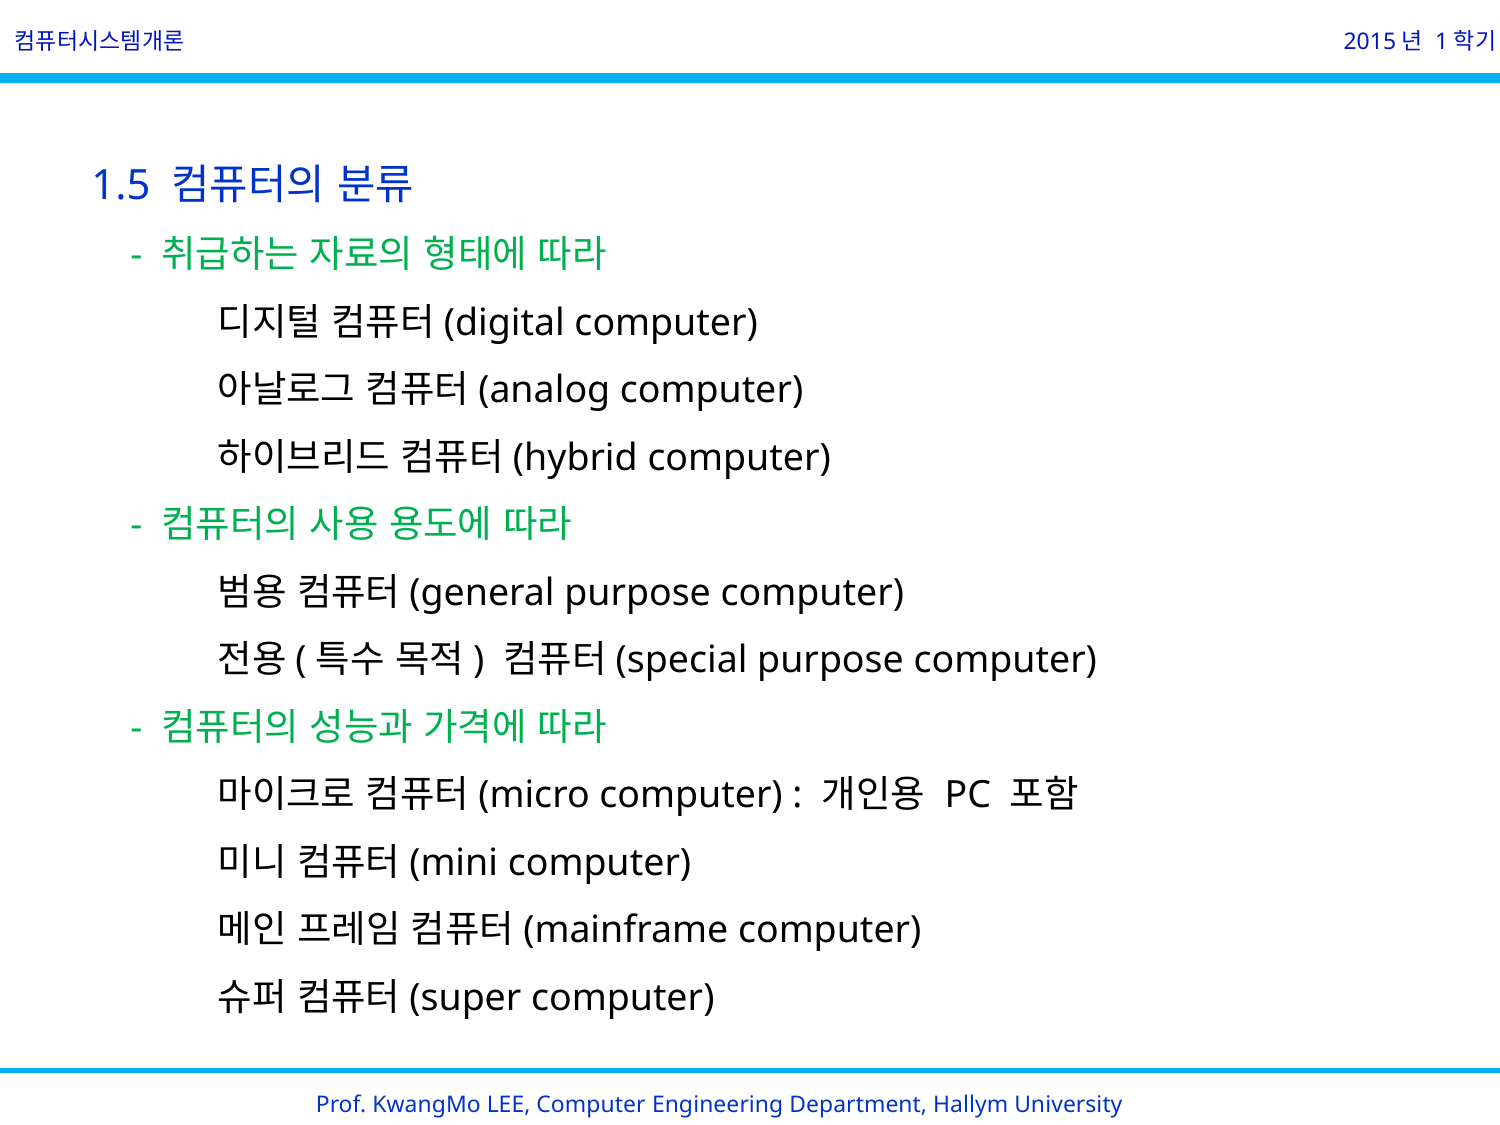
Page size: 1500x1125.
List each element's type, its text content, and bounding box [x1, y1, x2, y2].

text_box 1.5 컴퓨터의 분류 - 취급하는 자료의 형태에 따라 디지털 컴퓨터(digital computer) 아날로그 컴퓨터(analog computer) 하이브리드 컴퓨터(hybrid computer) - 컴퓨터의 사용 용도에 따라 범용 컴퓨터(general purpose computer) 전용(특수 목적) 컴퓨터(special purpose computer) - 컴퓨터의 성능과 가격에 따라 마이크로 컴퓨터(micro computer) : 개인용 PC 포함 미니 컴퓨터(mini computer) 메인 프레임 컴퓨터(mainframe computer) 슈퍼 컴퓨터(super computer) [76, 125, 1447, 1025]
text_box 2015년 1학기 [1328, 19, 1500, 62]
text_box Prof. KwangMo LEE, Computer Engineering Department, Hallym University [301, 1082, 1247, 1125]
text_box 컴퓨터시스템개론 [0, 19, 225, 62]
